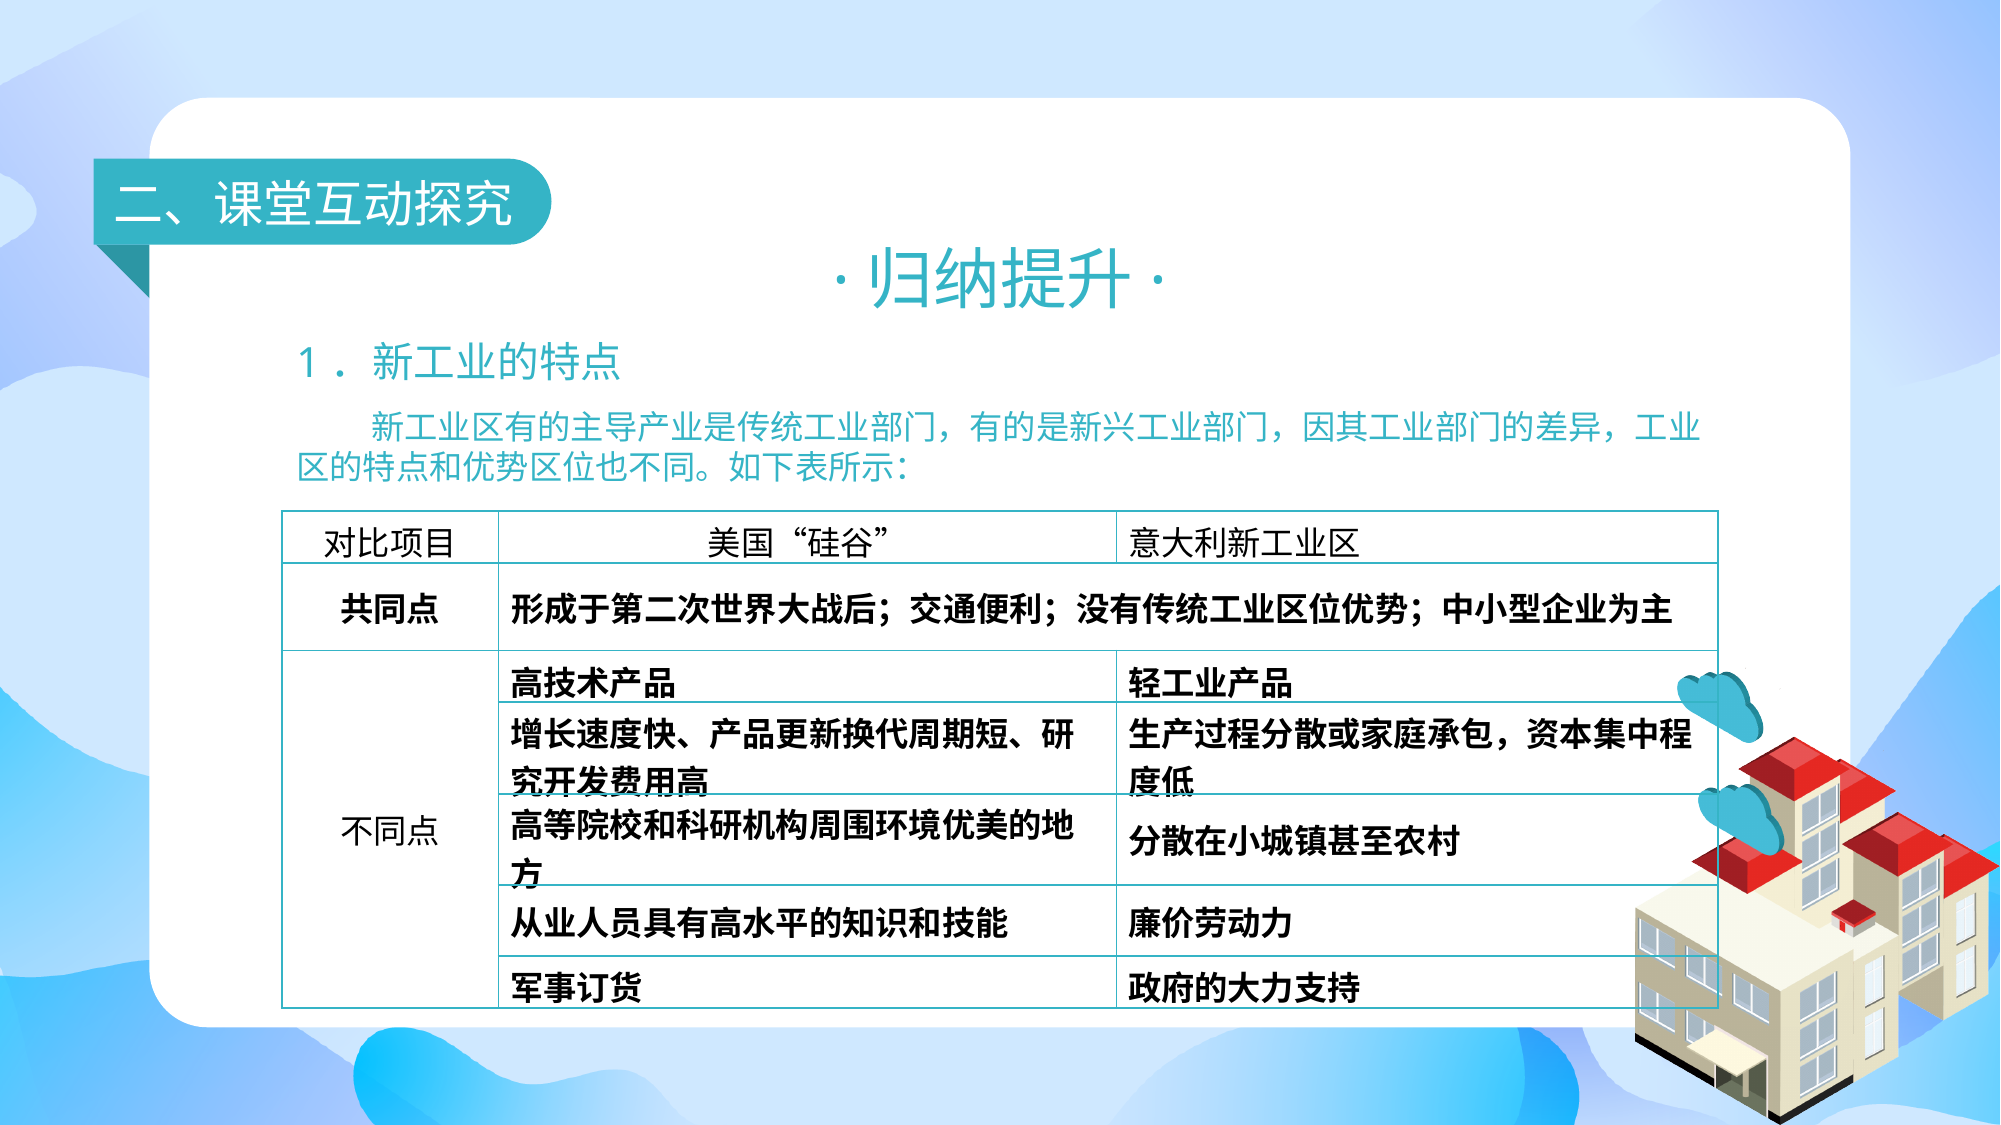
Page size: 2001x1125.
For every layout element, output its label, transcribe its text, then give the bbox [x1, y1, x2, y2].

text_box ·归纳提升· [817, 229, 1183, 325]
table_cell 分散在小城镇甚至农村 [1117, 795, 1717, 884]
table_cell 形成于第二次世界大战后；交通便利；没有传统工业区位优势；中小型企业为主 [499, 564, 1717, 650]
text_box 1．新工业的特点 新工业区有的主导产业是传统工业部门，有的是新兴工业部门，因其工业部门的差异，工业区的特点和优势区位也不同。如下表所示： [281, 327, 1719, 494]
table_cell 生产过程分散或家庭承包，资本集中程度低 [1117, 703, 1717, 793]
table_cell 政府的大力支持 [1117, 957, 1717, 1007]
table_header 美国“硅谷” [499, 512, 1116, 562]
table_cell 增长速度快、产品更新换代周期短、研究开发费用高 [499, 703, 1116, 793]
table_header 对比项目 [283, 512, 498, 562]
table_cell 高等院校和科研机构周围环境优美的地方 [499, 795, 1116, 884]
table_cell 不同点 [283, 651, 498, 1007]
table_cell 从业人员具有高水平的知识和技能 [499, 886, 1116, 955]
table_cell 高技术产品 [499, 651, 1116, 701]
table_cell 廉价劳动力 [1117, 886, 1717, 955]
table_header 意大利新工业区 [1117, 512, 1717, 562]
picture [0, 0, 2000, 1125]
text_box 二、课堂互动探究 [98, 164, 529, 240]
table_cell 军事订货 [499, 957, 1116, 1007]
table_cell 轻工业产品 [1117, 651, 1717, 701]
table_cell 共同点 [283, 564, 498, 650]
